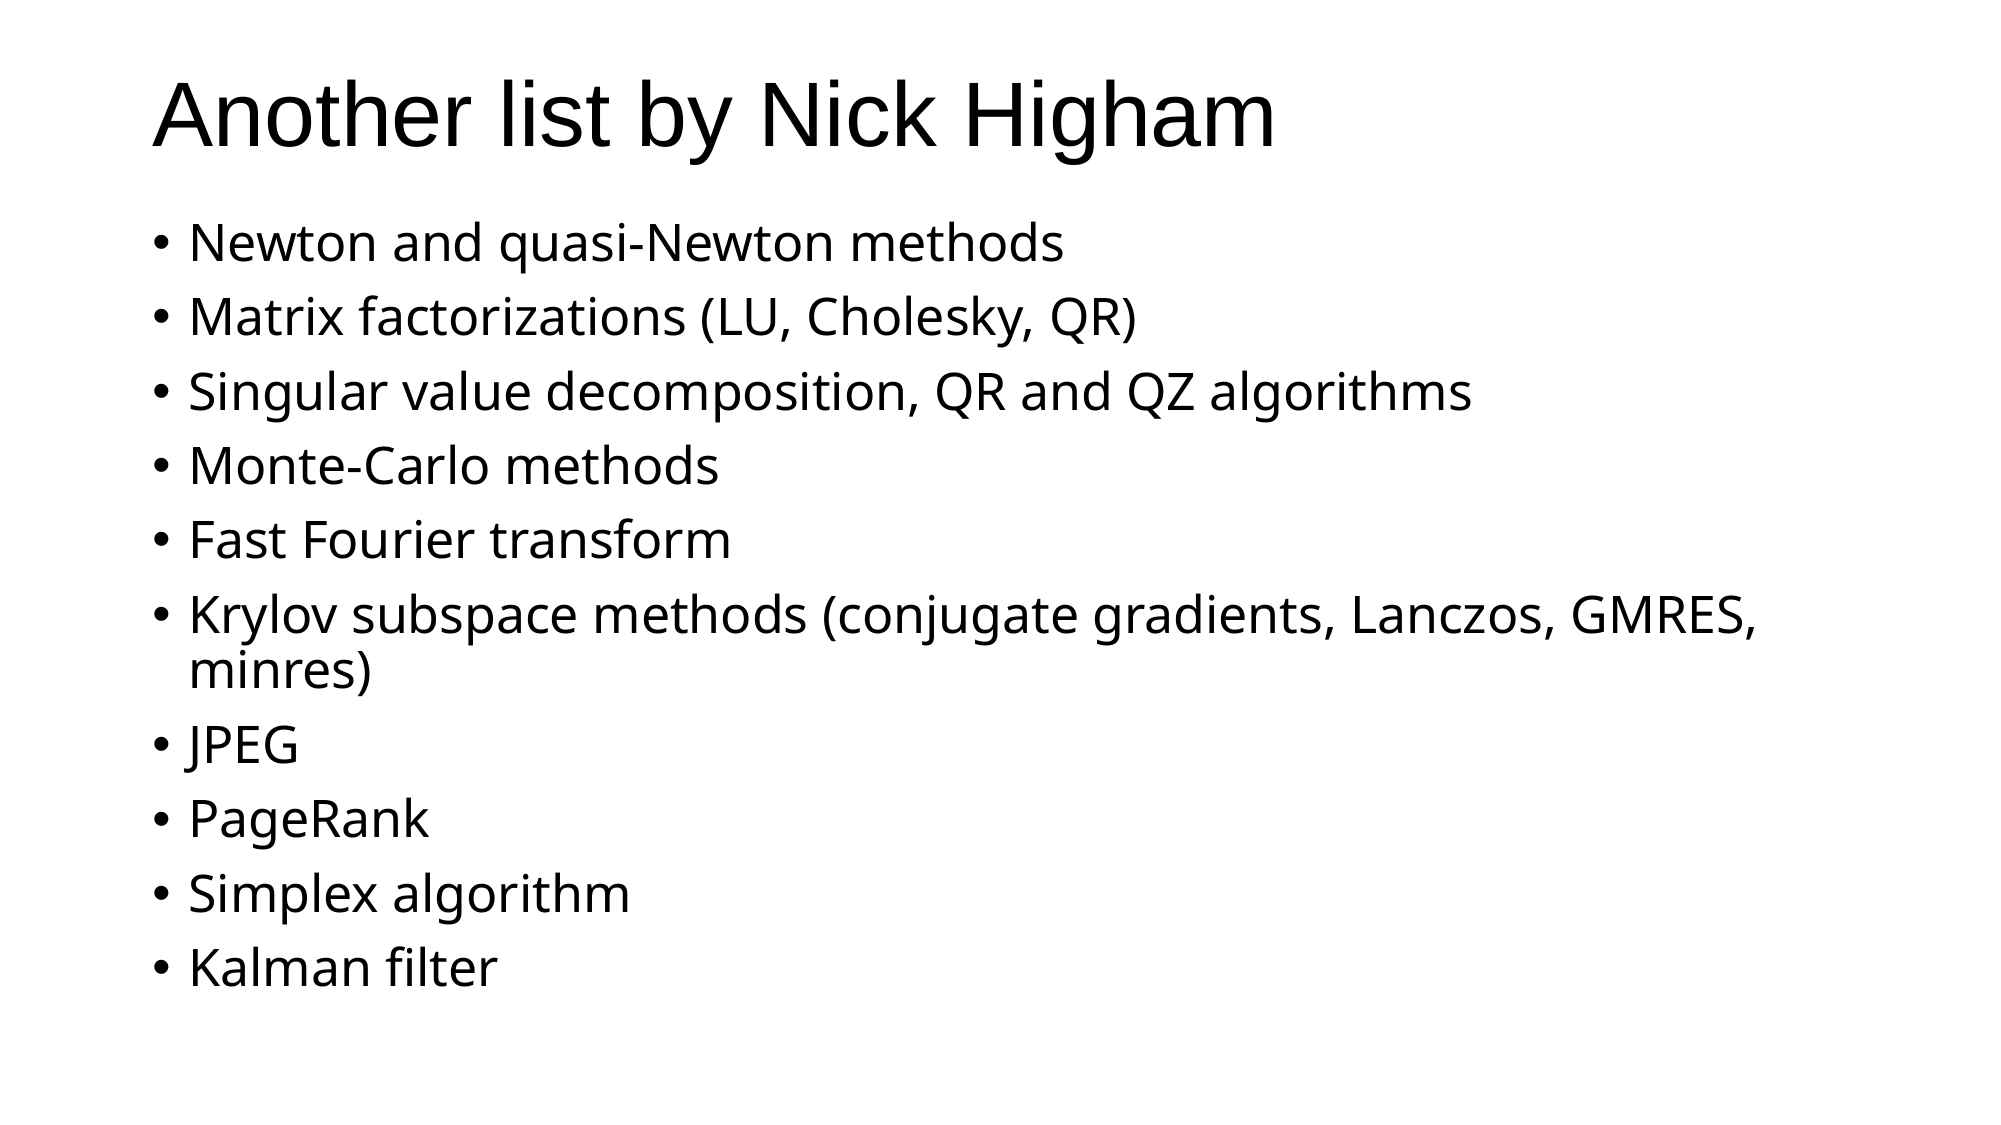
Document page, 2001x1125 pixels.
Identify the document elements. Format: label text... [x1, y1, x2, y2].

list Newton and quasi-Newton methods Matrix factorizations (LU, Cholesky, QR) Singular value decomposition, QR and QZ algorithms Monte-Carlo methods Fast Fourier transform Krylov subspace methods (conjugate gradients, Lanczos, GMRES, minres) JPEG PageRank Simplex algorithm Kalman filter [137, 208, 1863, 1014]
title Another list by Nick Higham [137, 59, 1863, 175]
